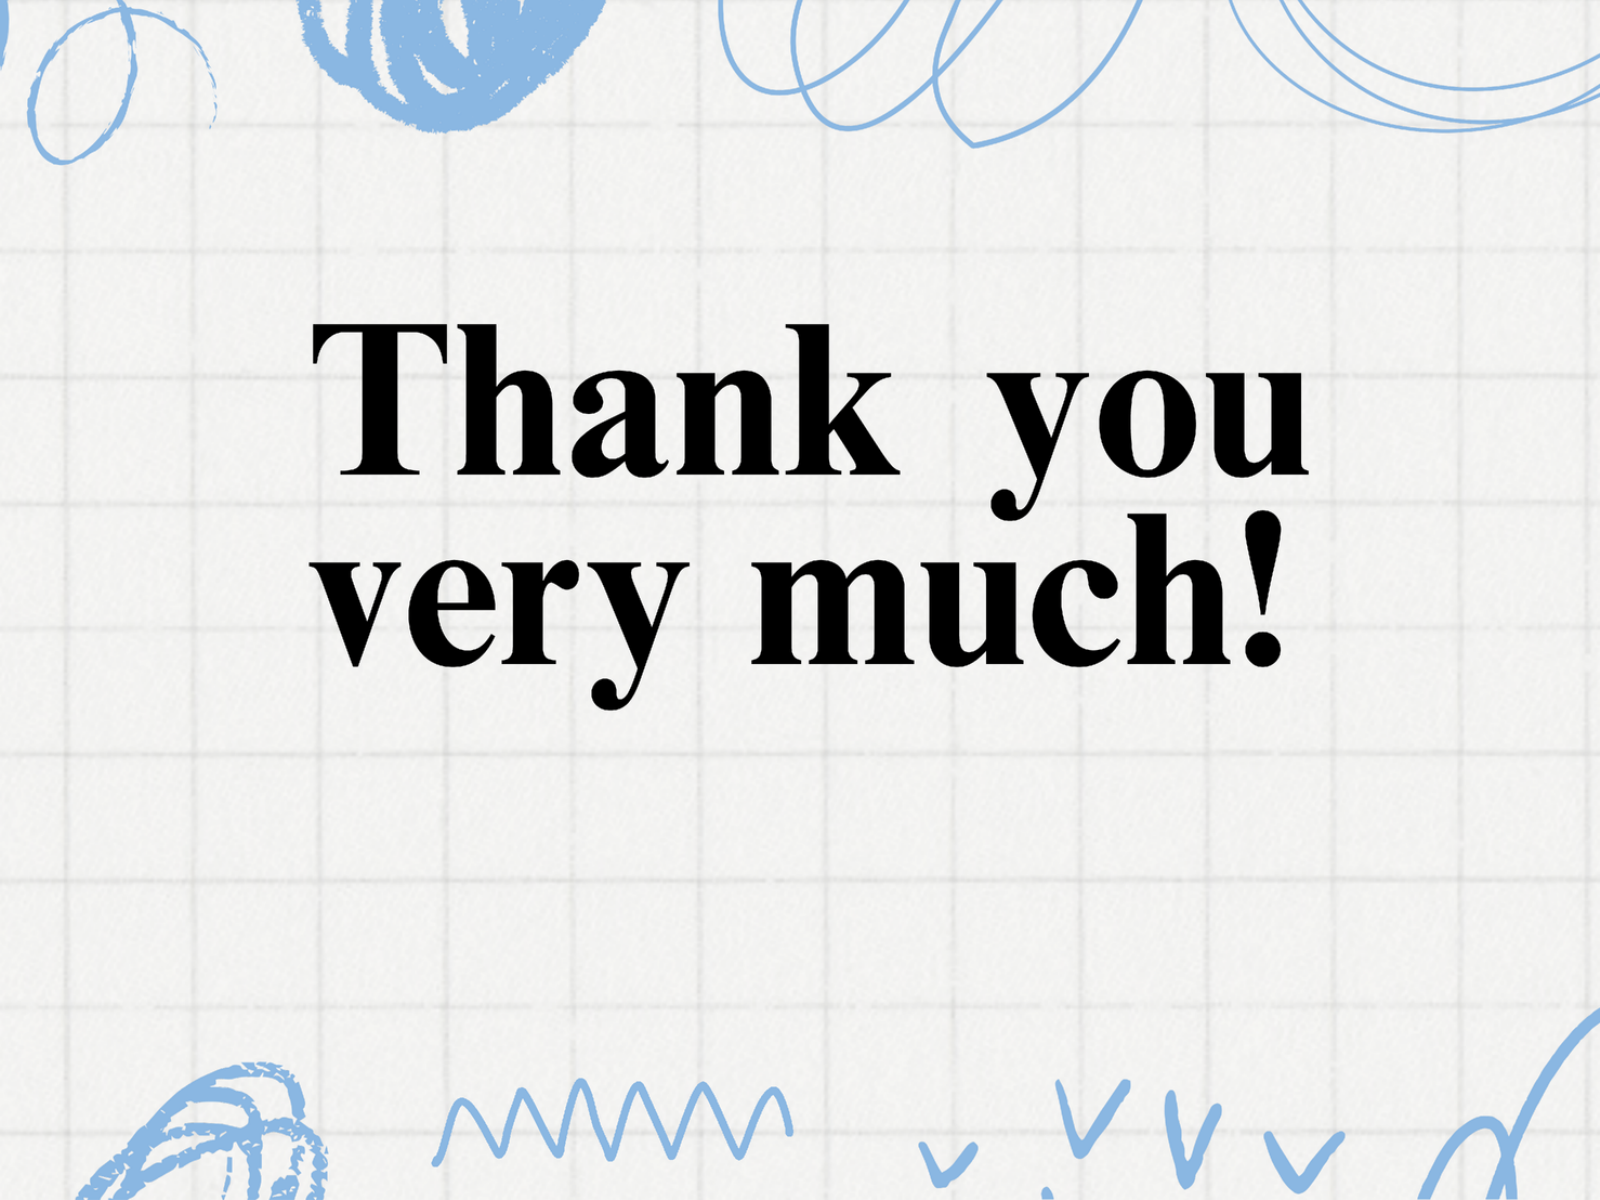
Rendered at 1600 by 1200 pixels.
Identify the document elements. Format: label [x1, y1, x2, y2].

text_box [0, 0, 1600, 1200]
